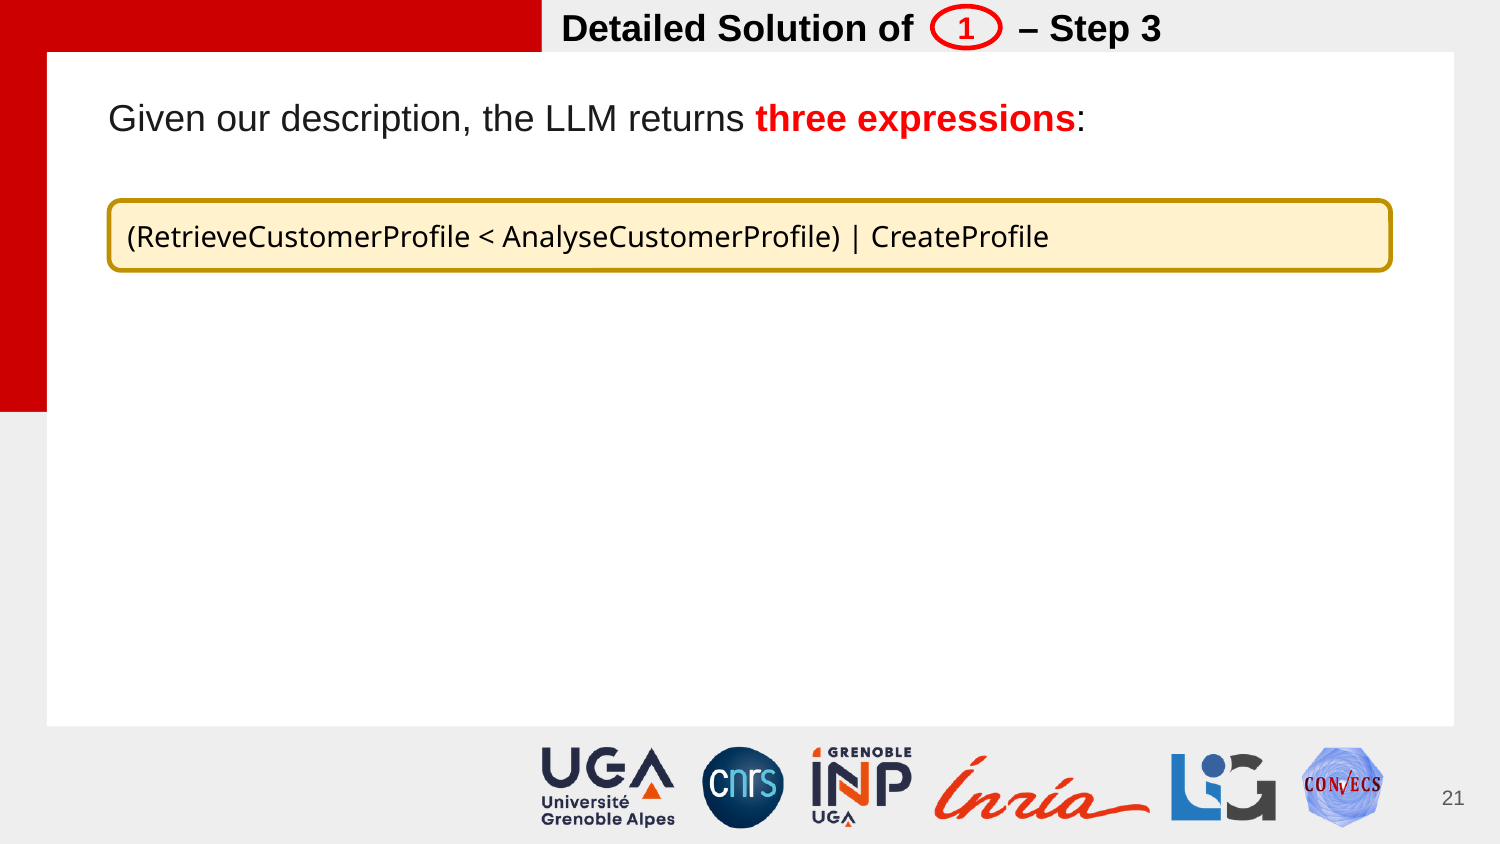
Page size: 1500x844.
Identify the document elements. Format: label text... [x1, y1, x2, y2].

text_box 1 [932, 6, 1001, 49]
text_box Detailed Solution of – Step 3 [546, 0, 1441, 55]
slide_number ‹#› [1389, 764, 1480, 830]
text_box (RetrieveCustomerProfile < AnalyseCustomerProfile) | CreateProfile [109, 200, 1391, 271]
text_box Given our description, the LLM returns three expressions: [93, 90, 1377, 146]
picture [0, 0, 1500, 844]
